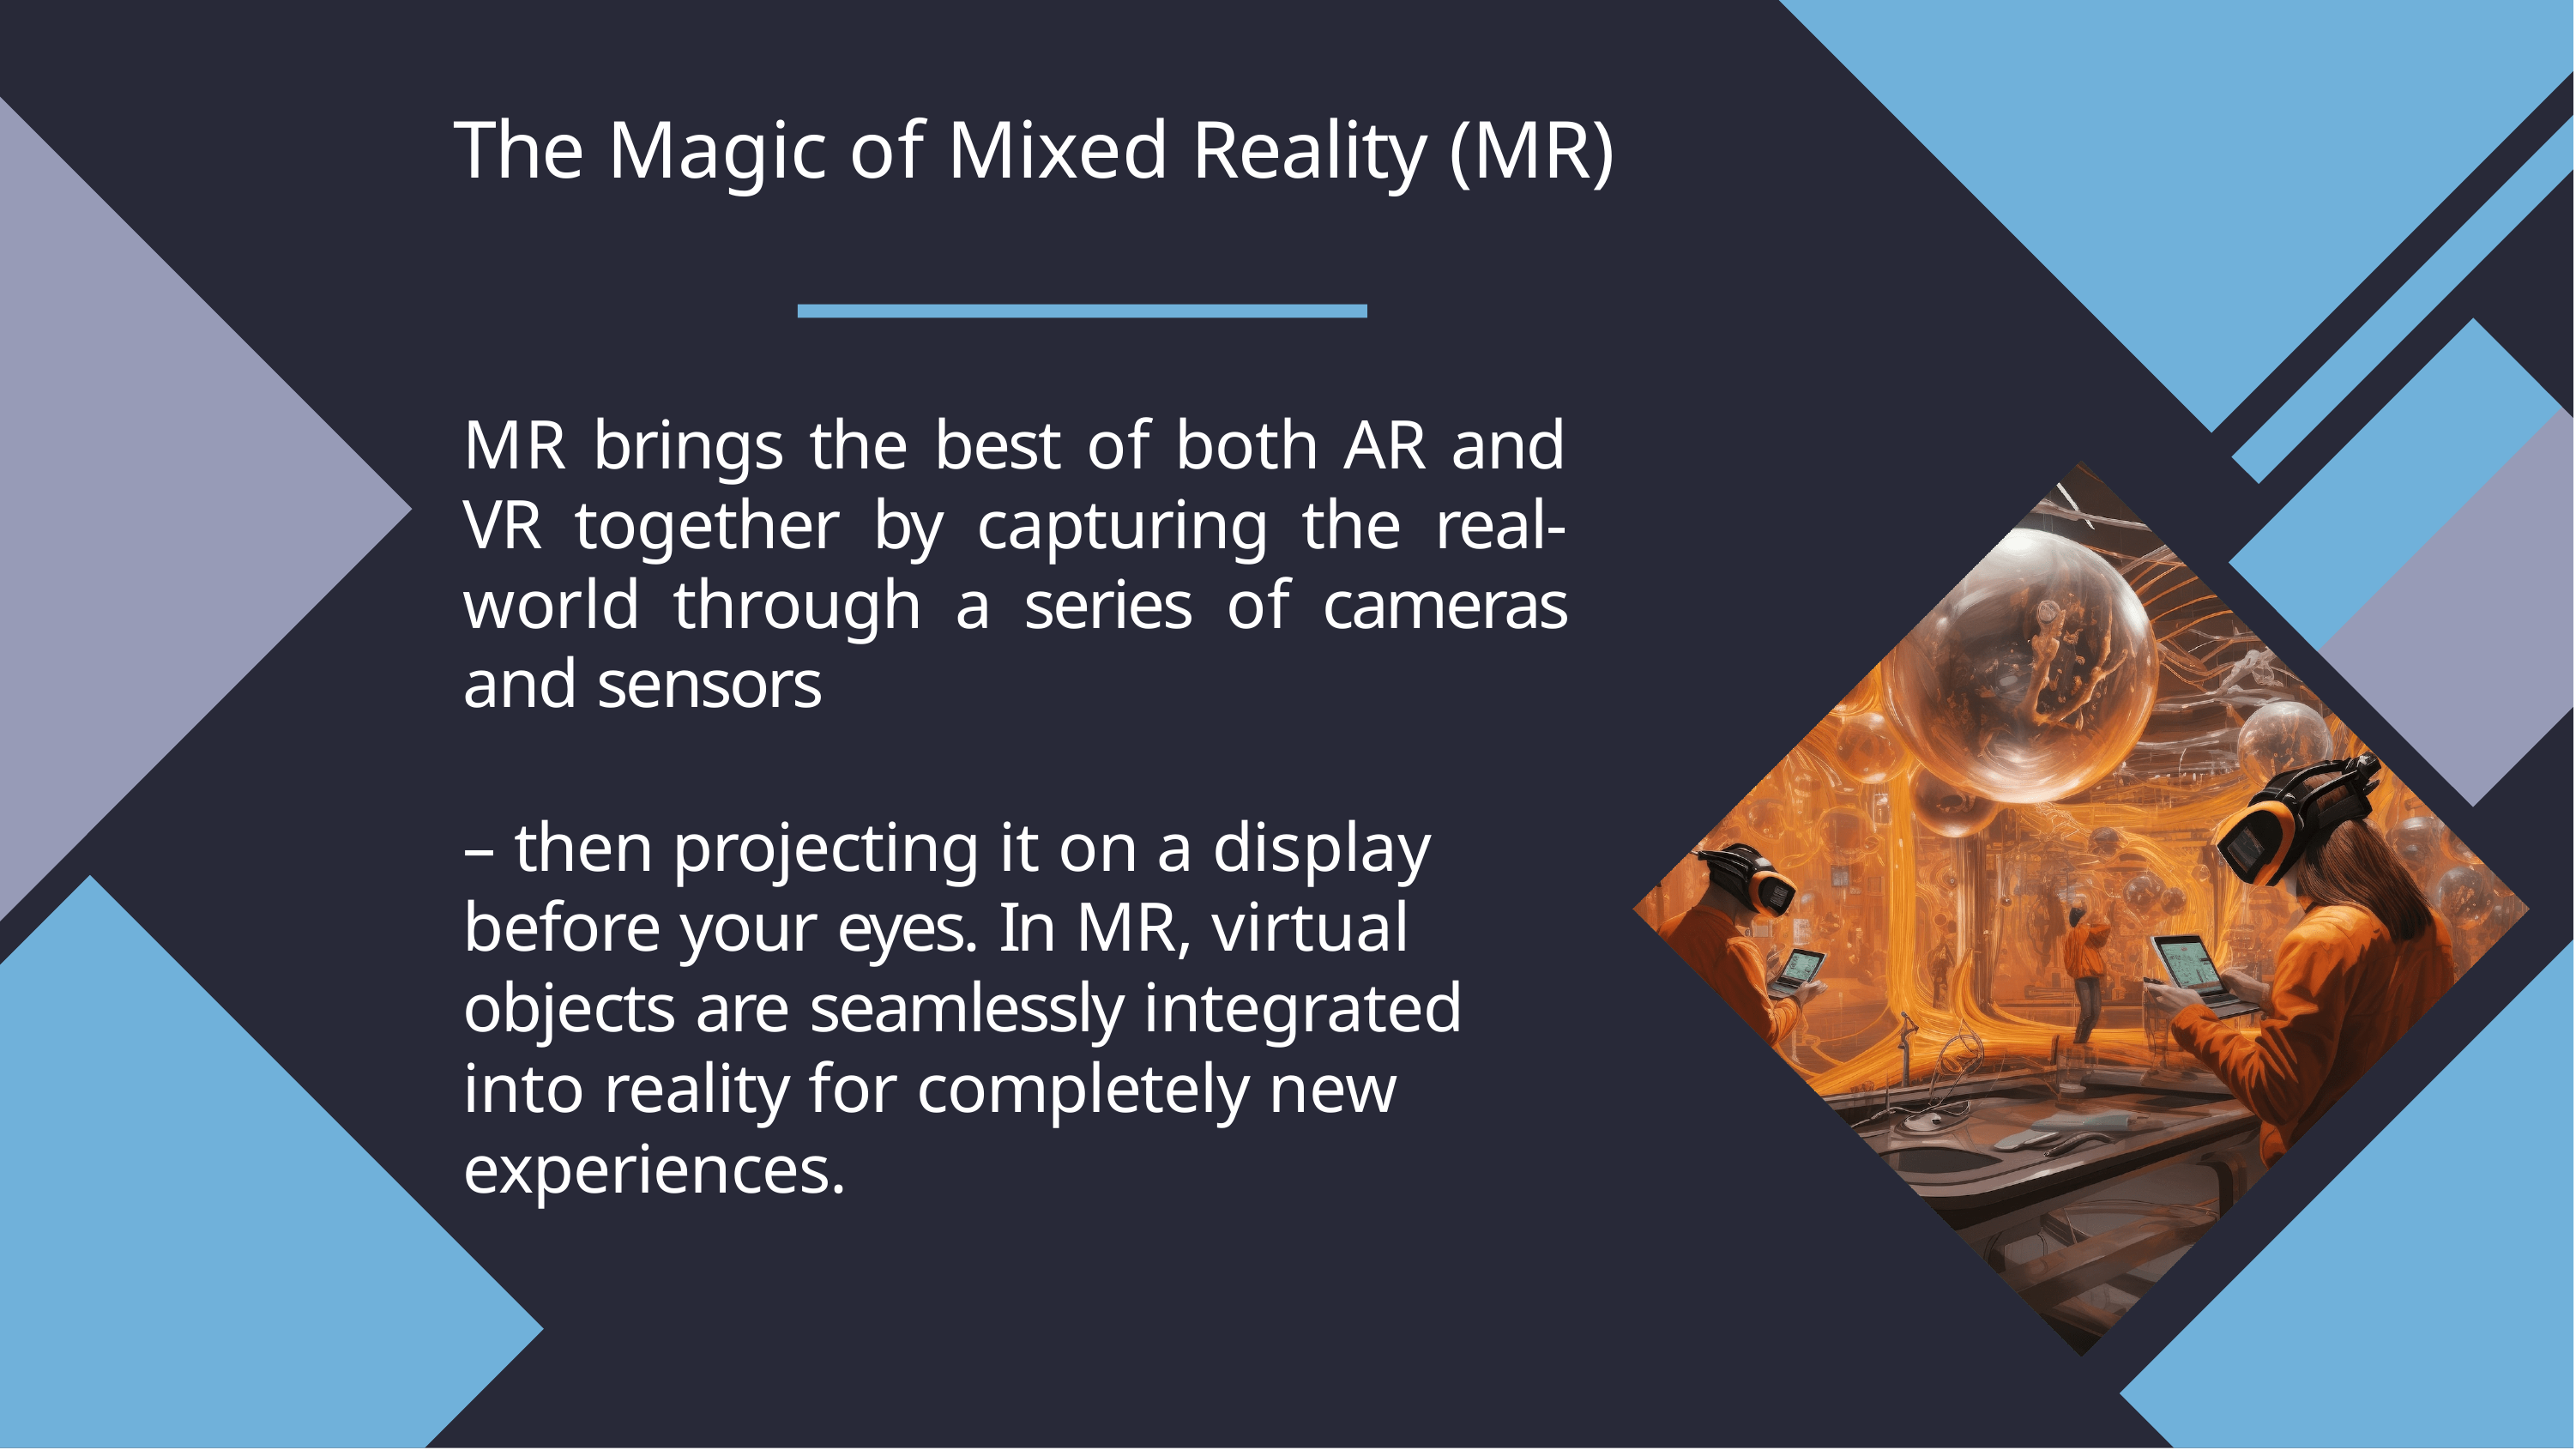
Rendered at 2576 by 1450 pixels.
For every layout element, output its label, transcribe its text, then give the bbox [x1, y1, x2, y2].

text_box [0, 96, 545, 1448]
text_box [1632, 114, 2574, 1357]
text_box [2119, 1363, 2574, 1448]
text_box MR brings the best of both AR and VR together by capturing the real- world through a series of cameras and sensors – then projecting it on a display before your eyes. In MR, virtual objects are seamlessly integrated into reality for completely new experiences. [551, 402, 1569, 1206]
text_box [797, 304, 1367, 318]
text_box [1778, 0, 2574, 114]
title The Magic of Mixed Reality (MR) [547, 97, 1692, 342]
